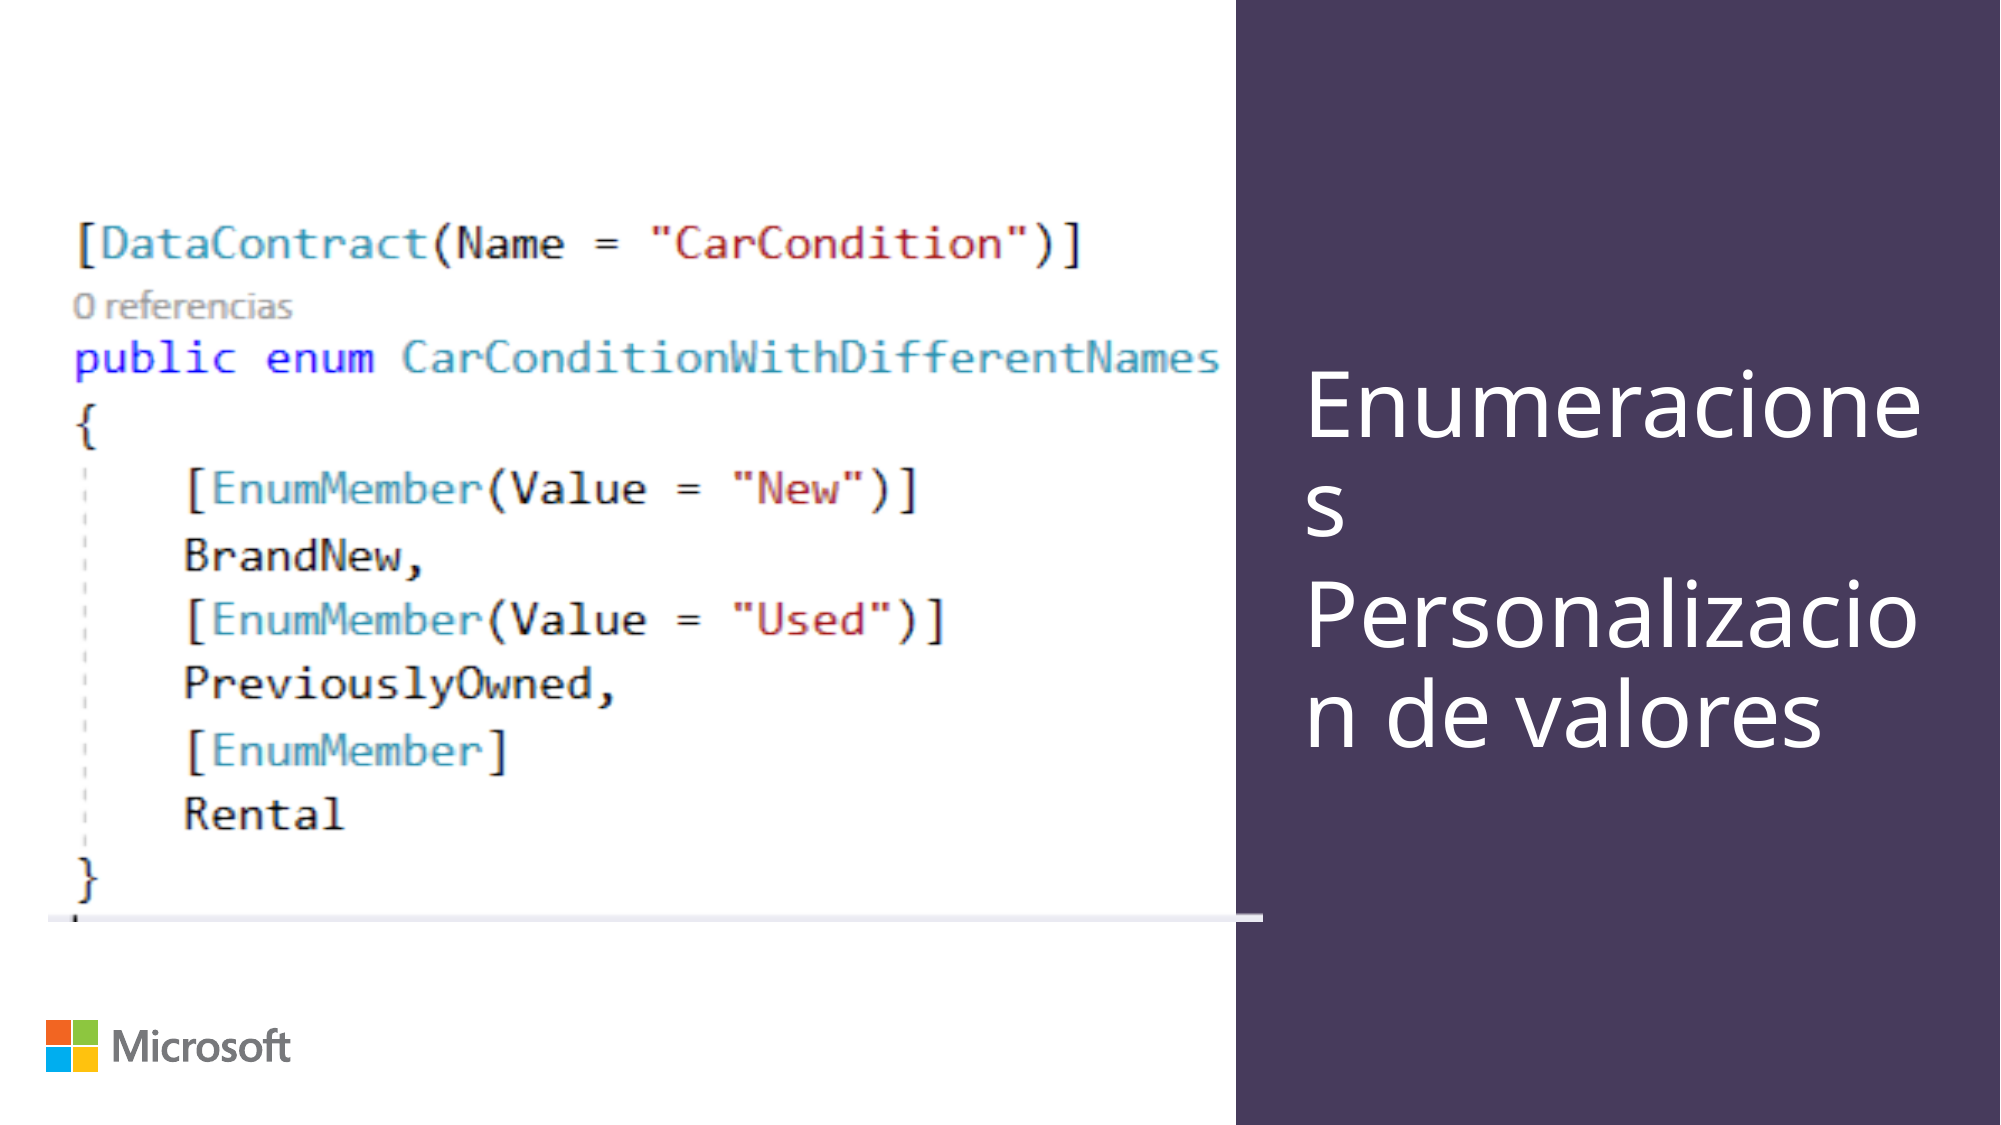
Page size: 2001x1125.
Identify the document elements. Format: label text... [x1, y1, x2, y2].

text_box Enumeraciones Personalizacion de valores [1288, 105, 1948, 1020]
text_box [1235, 0, 2000, 1125]
picture [48, 203, 1263, 922]
